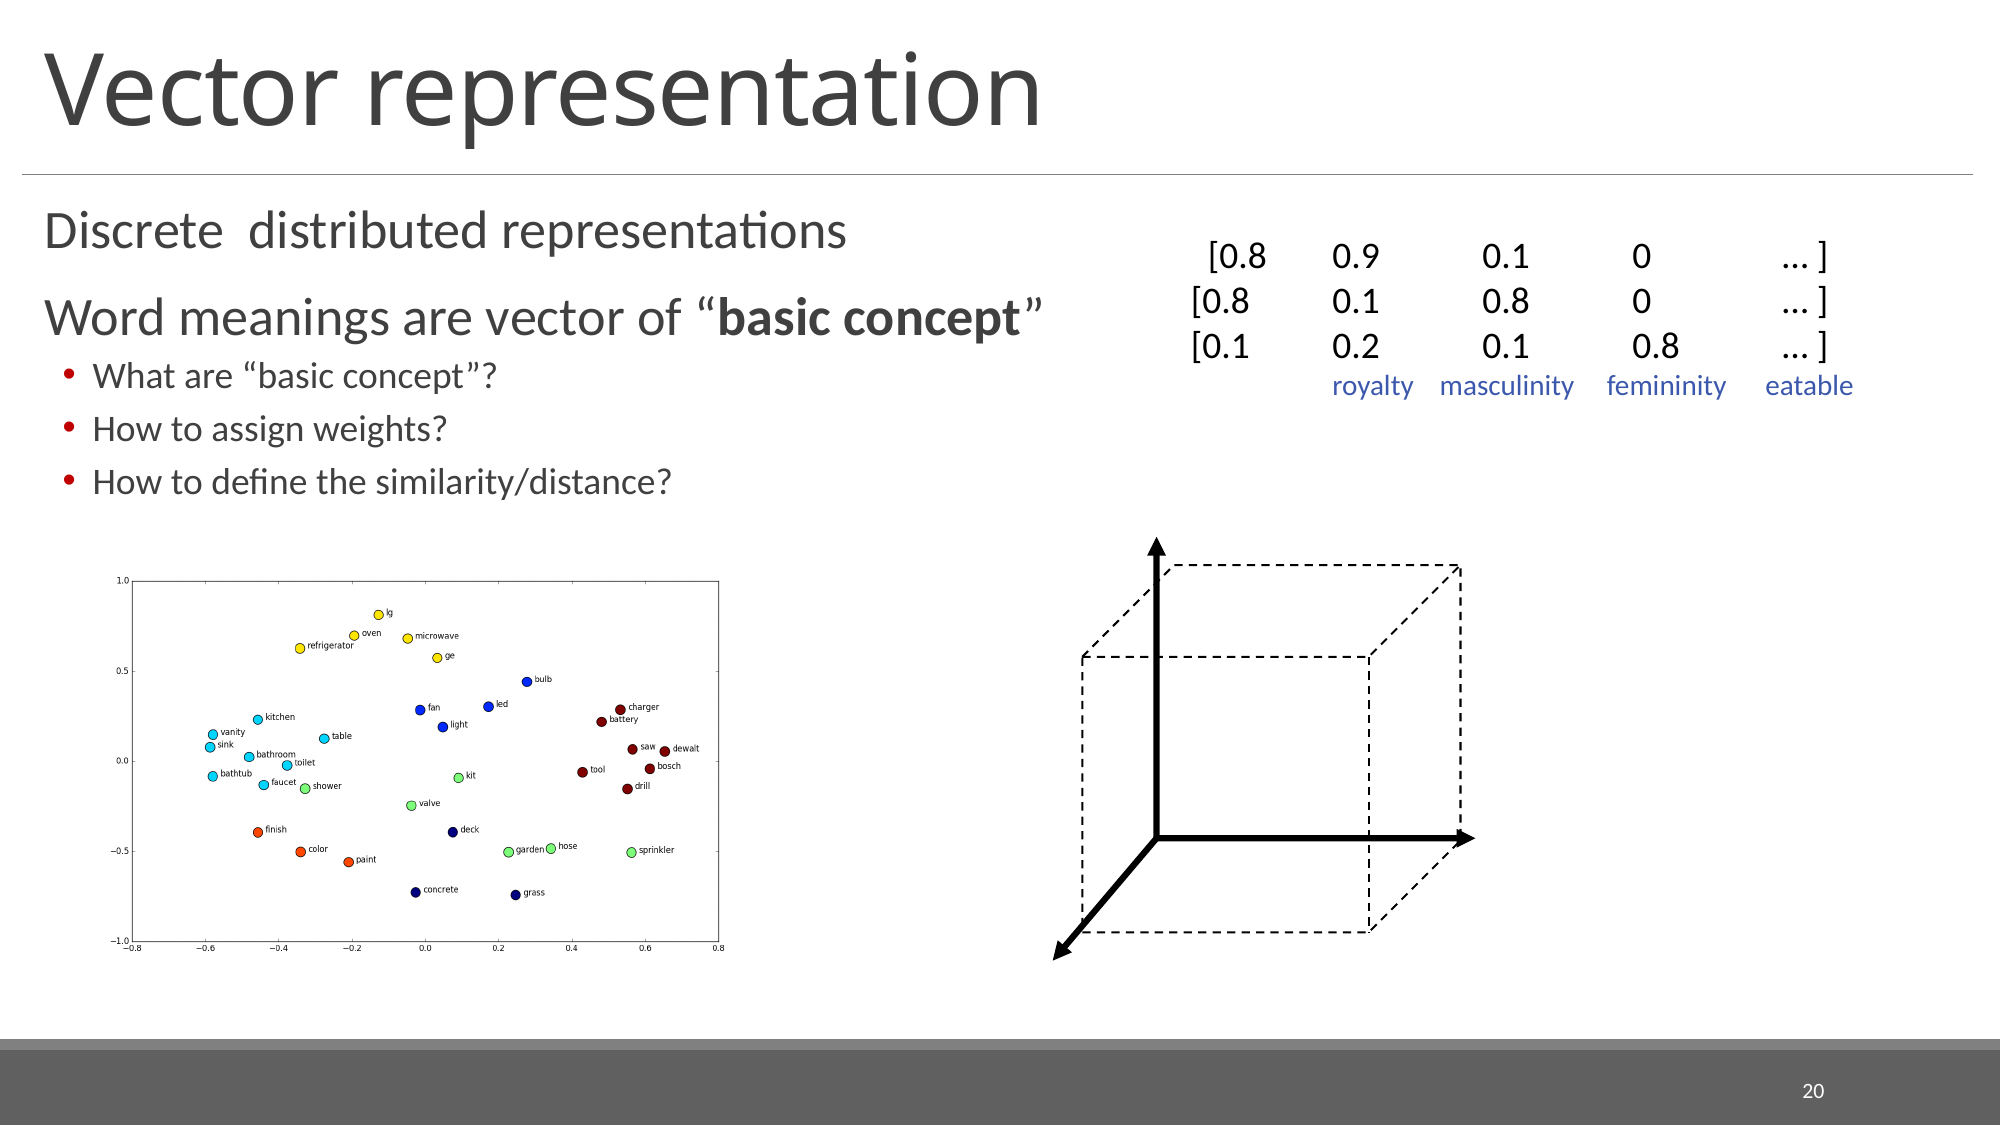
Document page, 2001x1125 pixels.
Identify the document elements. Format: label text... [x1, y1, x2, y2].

title Vector representation [29, 22, 1969, 154]
slide_number 20 [1624, 1059, 1840, 1120]
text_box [1052, 536, 1476, 962]
picture [37, 536, 794, 987]
